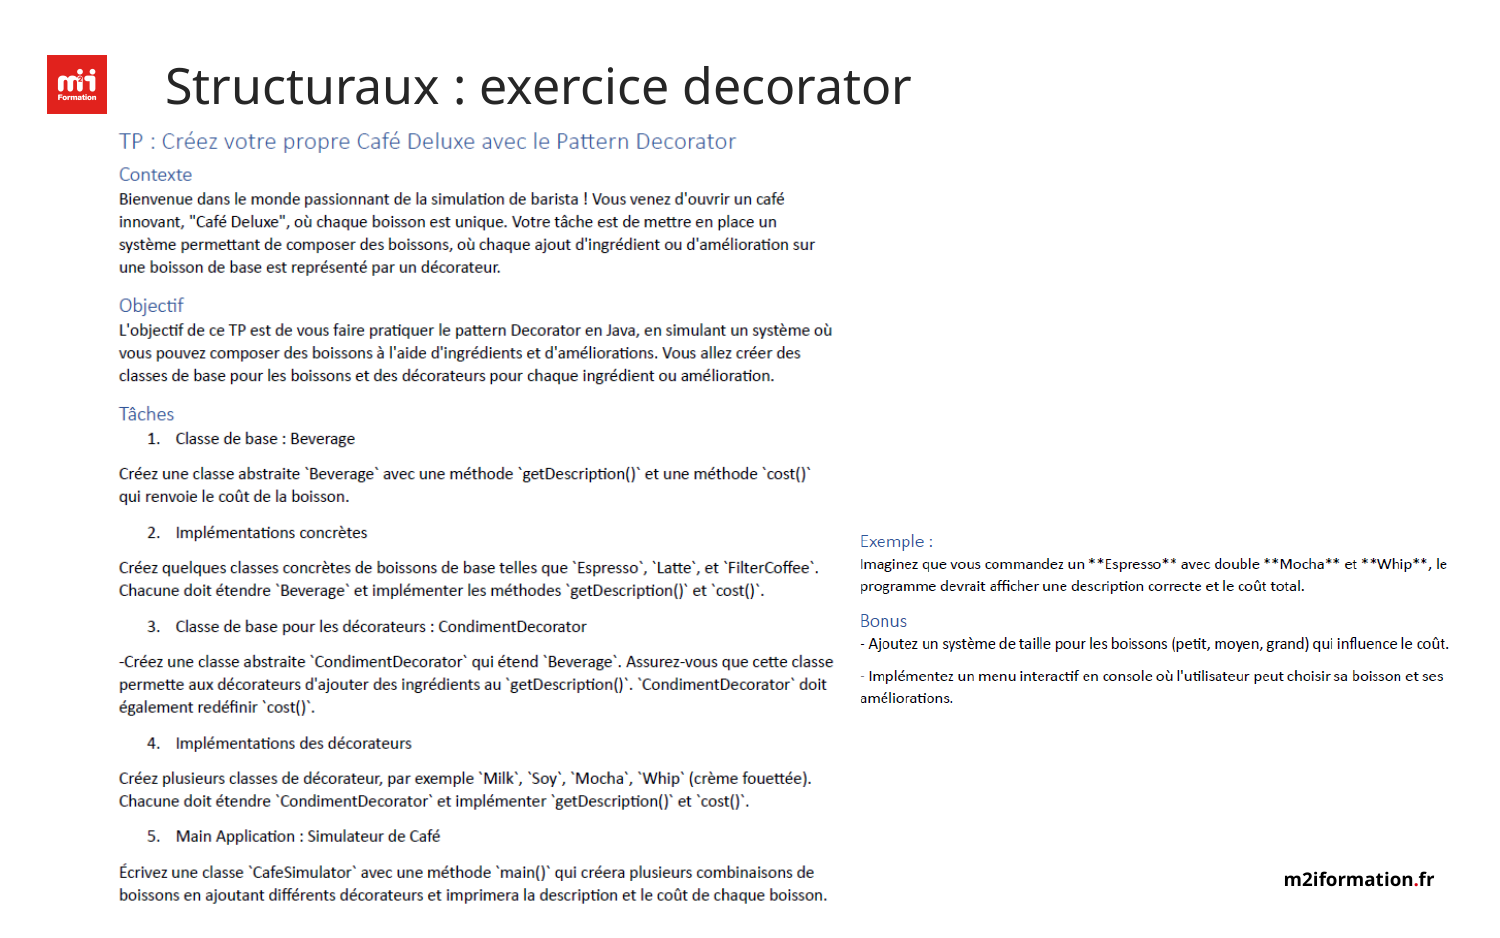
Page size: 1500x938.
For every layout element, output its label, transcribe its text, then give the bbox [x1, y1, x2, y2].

picture [99, 123, 1467, 913]
picture [47, 55, 107, 114]
title Structuraux : exercice decorator [150, 45, 1451, 124]
